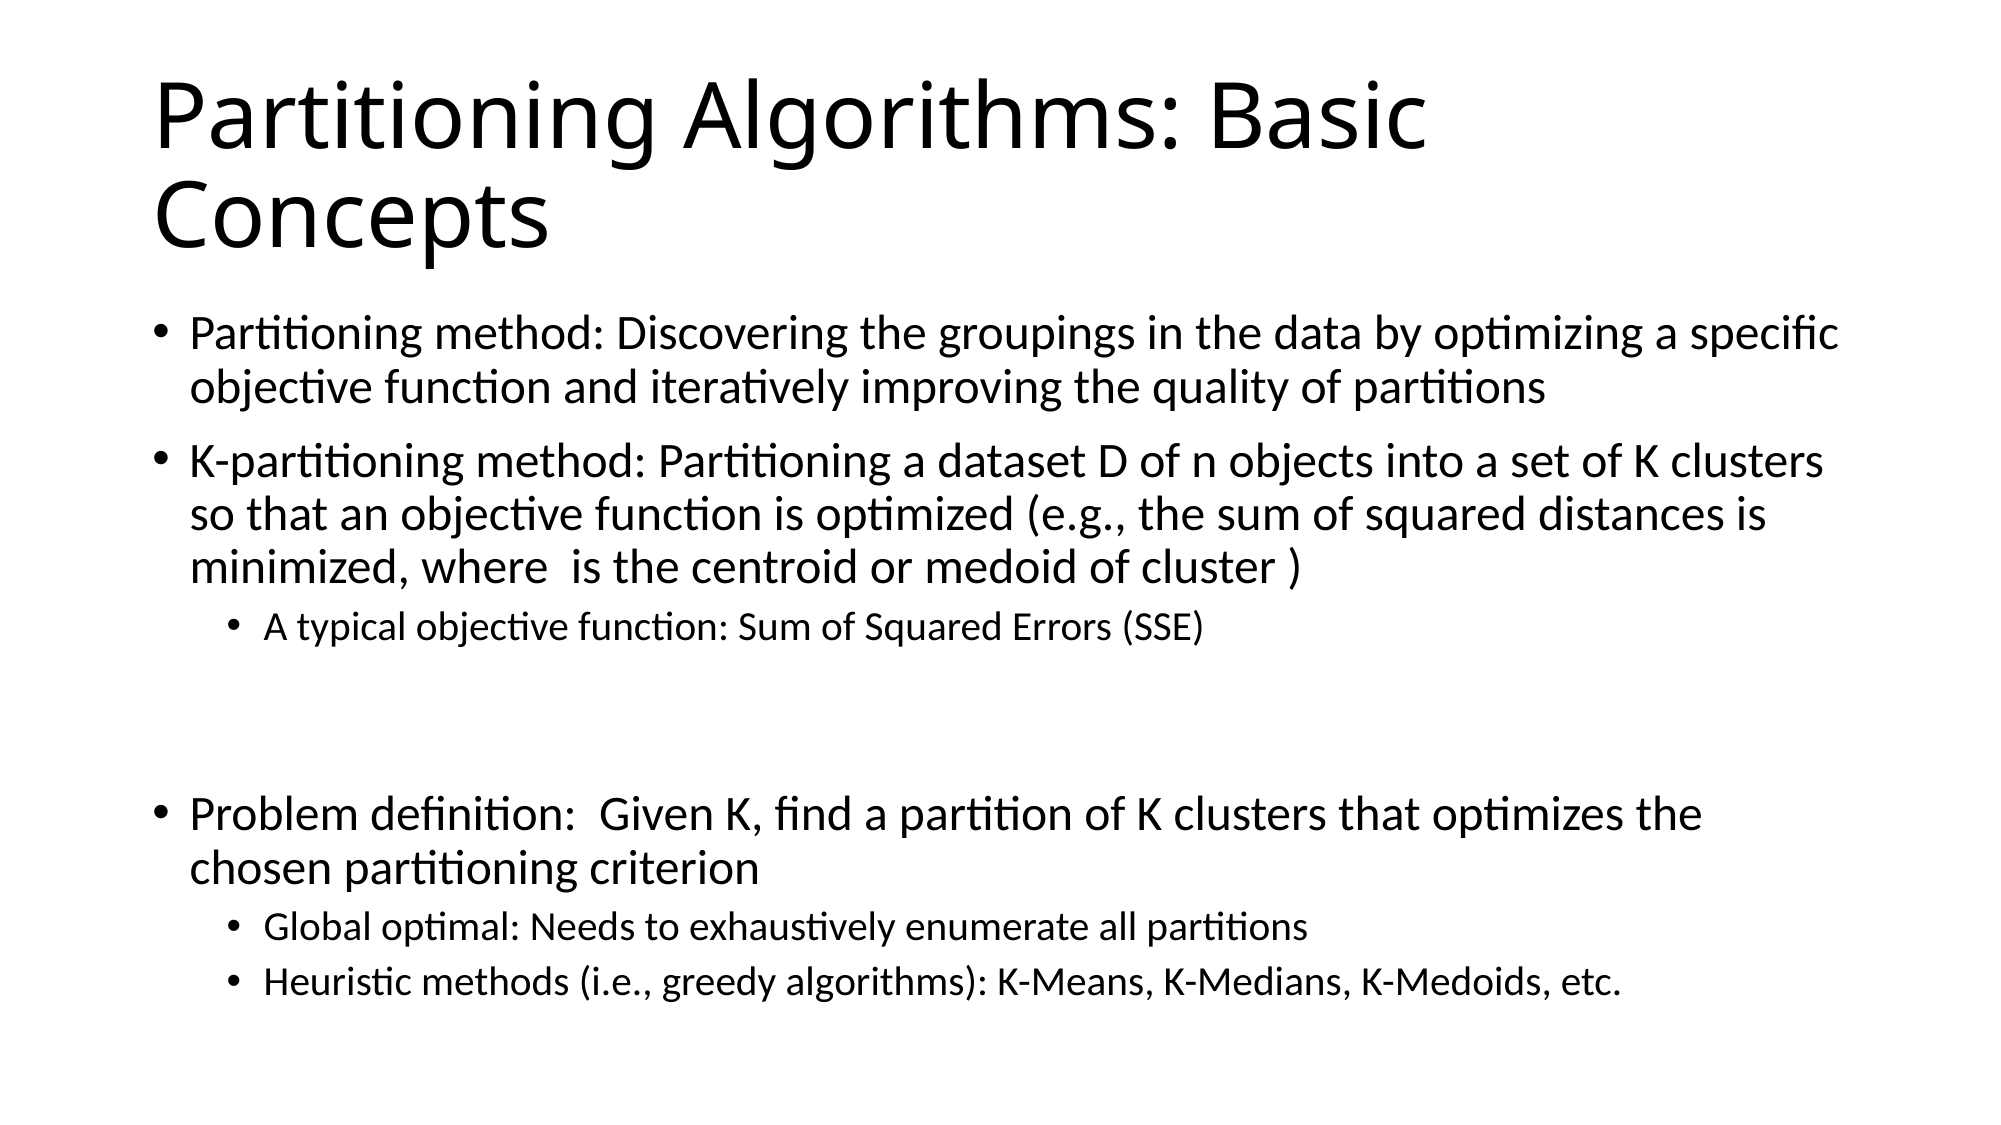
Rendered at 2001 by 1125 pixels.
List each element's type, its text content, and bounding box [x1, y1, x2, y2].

title Partitioning Algorithms: Basic Concepts [137, 59, 1863, 278]
